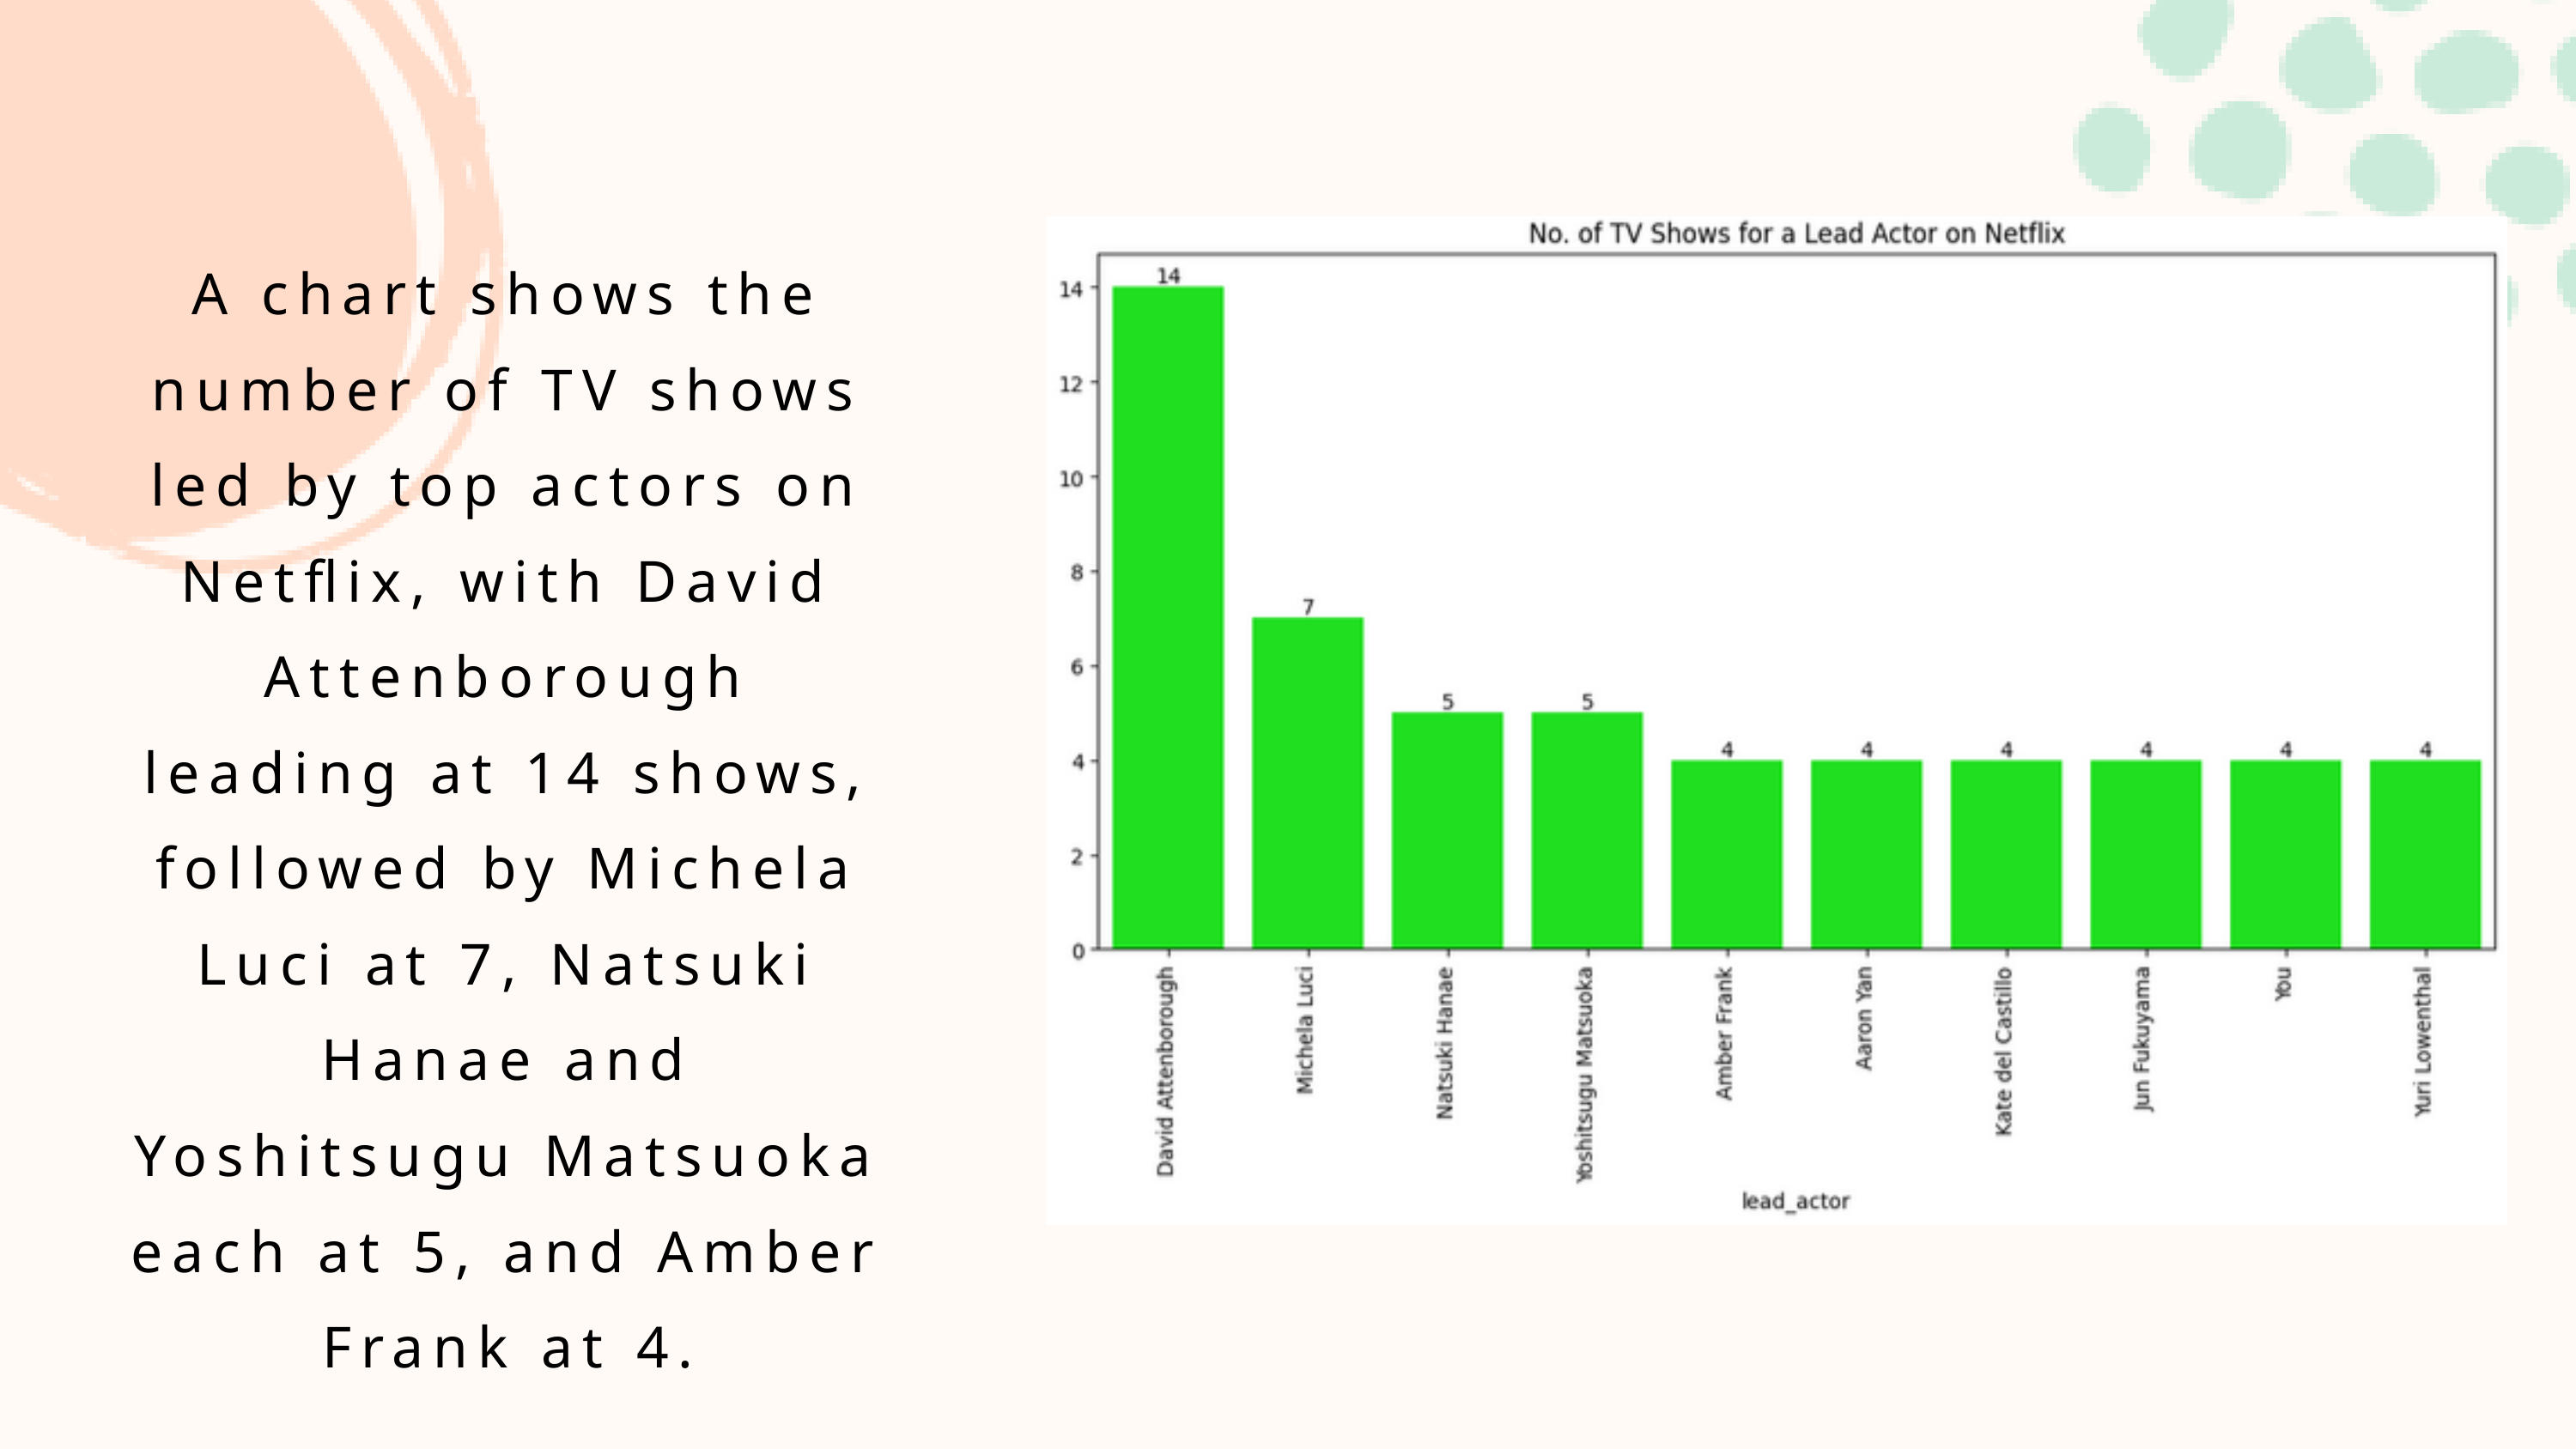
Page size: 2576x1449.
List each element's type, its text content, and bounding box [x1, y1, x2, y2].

text_box [1045, 216, 2508, 1225]
text_box [2073, 0, 2576, 373]
text_box [0, 0, 508, 606]
text_box A chart shows the number of TV shows led by top actors on Netflix, with David Attenborough leading at 14 shows, followed by Michela Luci at 7, Natsuki Hanae and Yoshitsugu Matsuoka each at 5, and Amber Frank at 4. [124, 230, 892, 1379]
